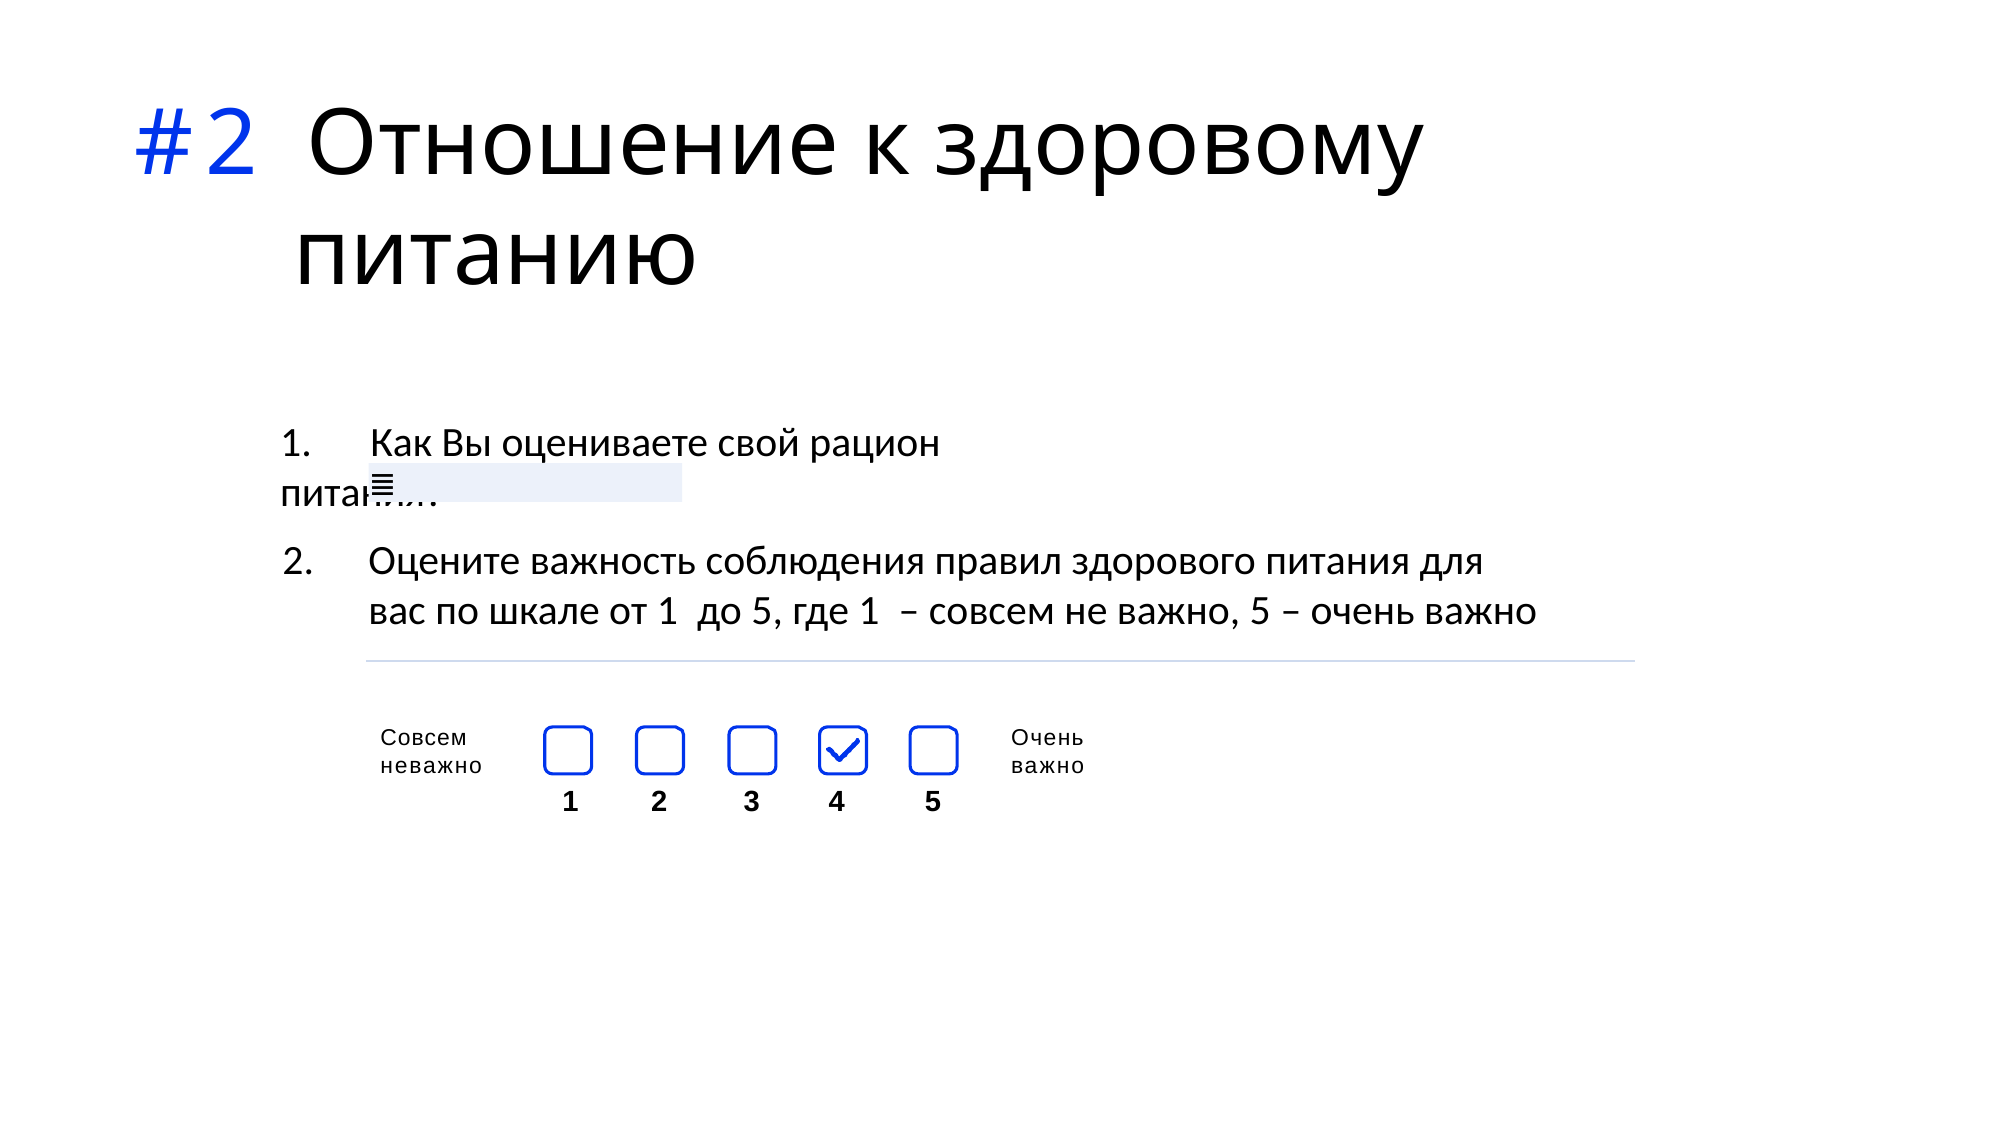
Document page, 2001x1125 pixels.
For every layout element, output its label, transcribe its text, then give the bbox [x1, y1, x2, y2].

text_box [728, 726, 776, 774]
text_box 2 [649, 780, 671, 817]
text_box 4 [826, 780, 851, 817]
text_box ≣ [368, 463, 683, 502]
text_box 1 [560, 780, 577, 817]
text_box 1. Как Вы оцениваете свой рацион питания? [278, 412, 1113, 515]
text_box 2. Оцените важность соблюдения правил здорового питания для вас по шкале от 1 до 5, где 1 – совсем не важно, 5 – очень важно [280, 531, 1547, 634]
text_box Совсем неважно [378, 720, 489, 778]
text_box Очень важно [1009, 720, 1090, 778]
text_box [636, 726, 684, 774]
text_box 3 [741, 780, 764, 817]
text_box 5 [922, 780, 945, 817]
picture [826, 738, 860, 762]
text_box [819, 726, 867, 774]
text_box [910, 726, 958, 774]
title #2 Отношение к здоровому питанию [127, 80, 1635, 303]
text_box [544, 726, 592, 774]
